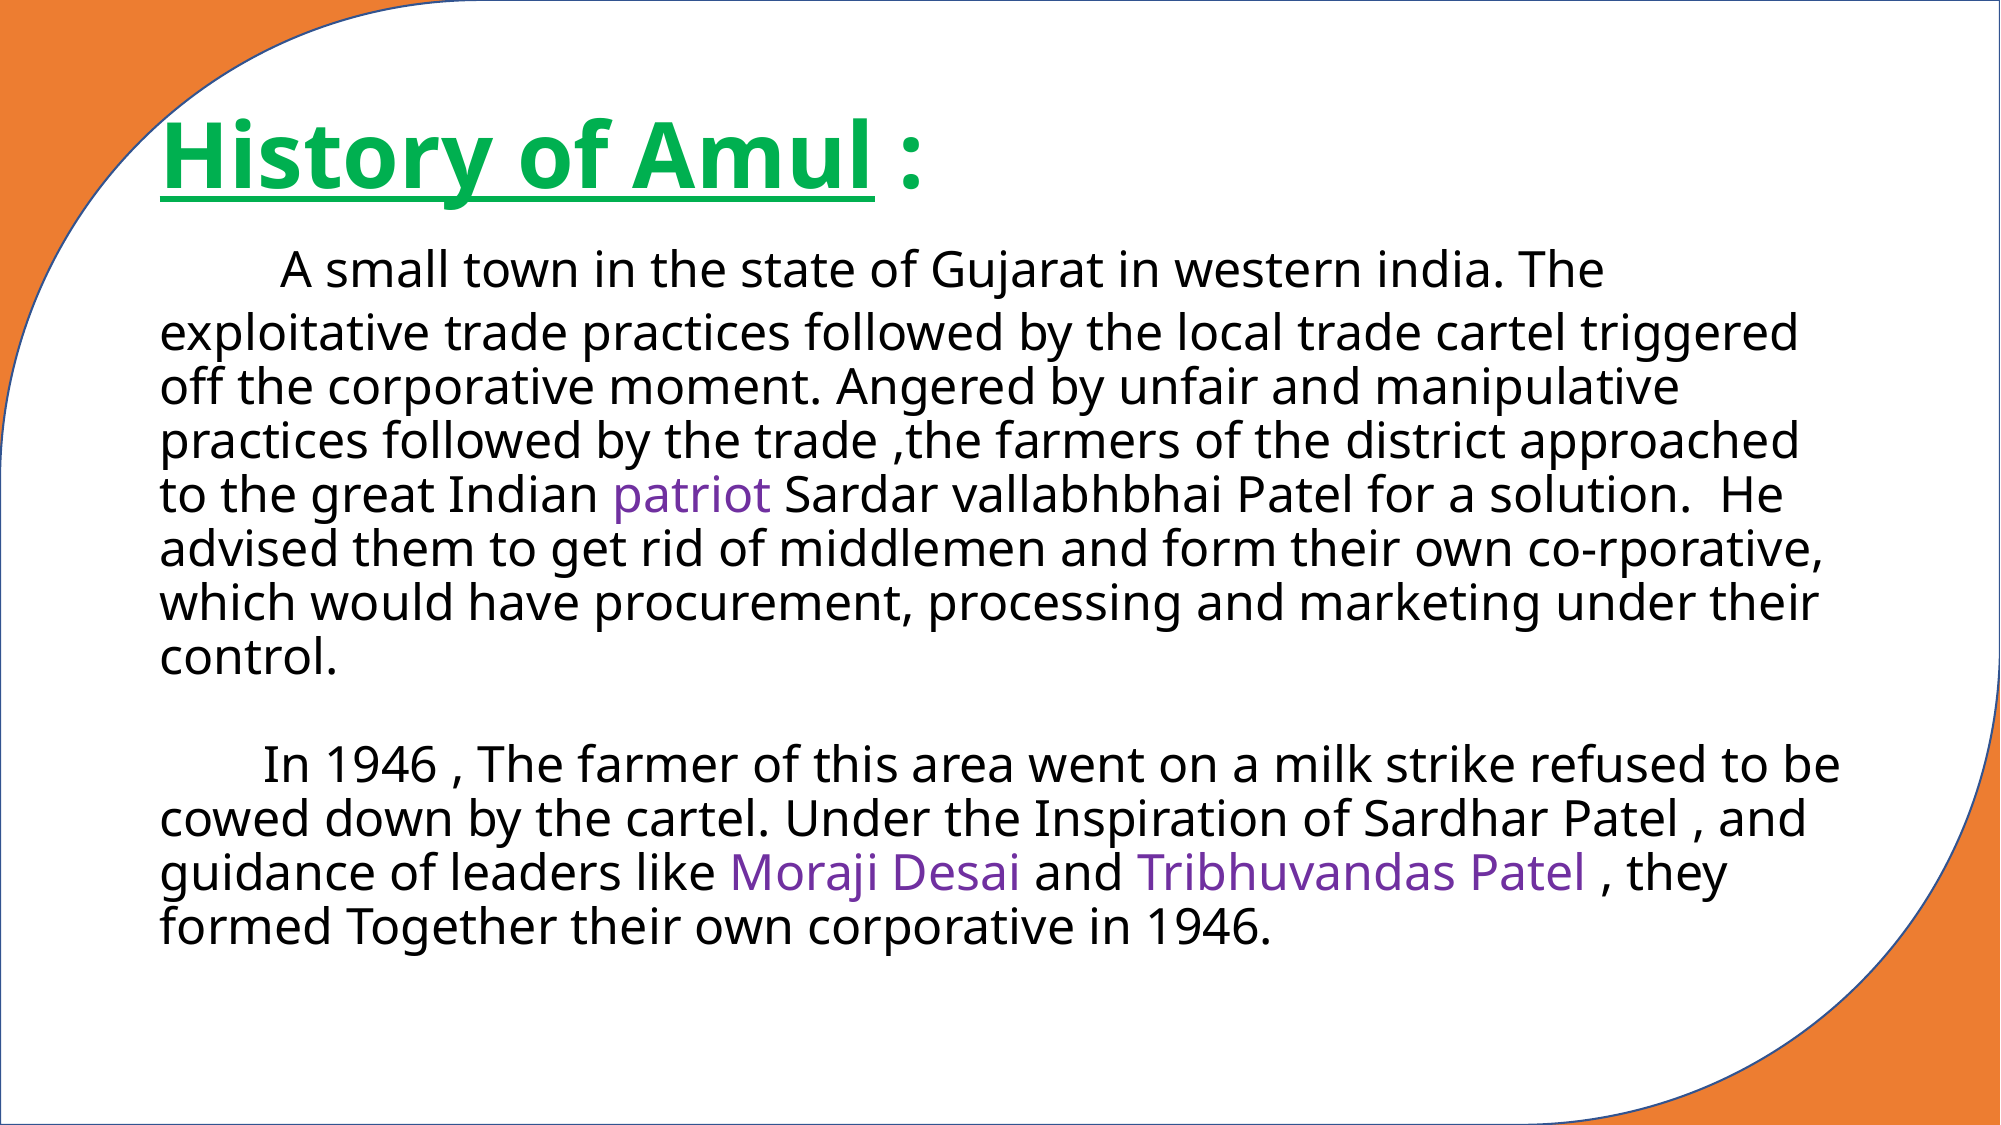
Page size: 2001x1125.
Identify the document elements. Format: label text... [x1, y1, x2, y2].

title History of Amul : A small town in the state of Gujarat in western india. The exploitative trade practices followed by the local trade cartel triggered off the corporative moment. Angered by unfair and manipulative practices followed by the trade ,the farmers of the district approached to the great Indian patriot Sardar vallabhbhai Patel for a solution. He advised them to get rid of middlemen and form their own co-rporative, which would have procurement, processing and marketing under their control. In 1946 , The farmer of this area went on a milk strike refused to be cowed down by the cartel. Under the Inspiration of Sardhar Patel , and guidance of leaders like Moraji Desai and Tribhuvandas Patel , they formed Together their own corporative in 1946. [144, 102, 1866, 1023]
text_box [0, 136, 1817, 1125]
text_box [183, 0, 2000, 979]
